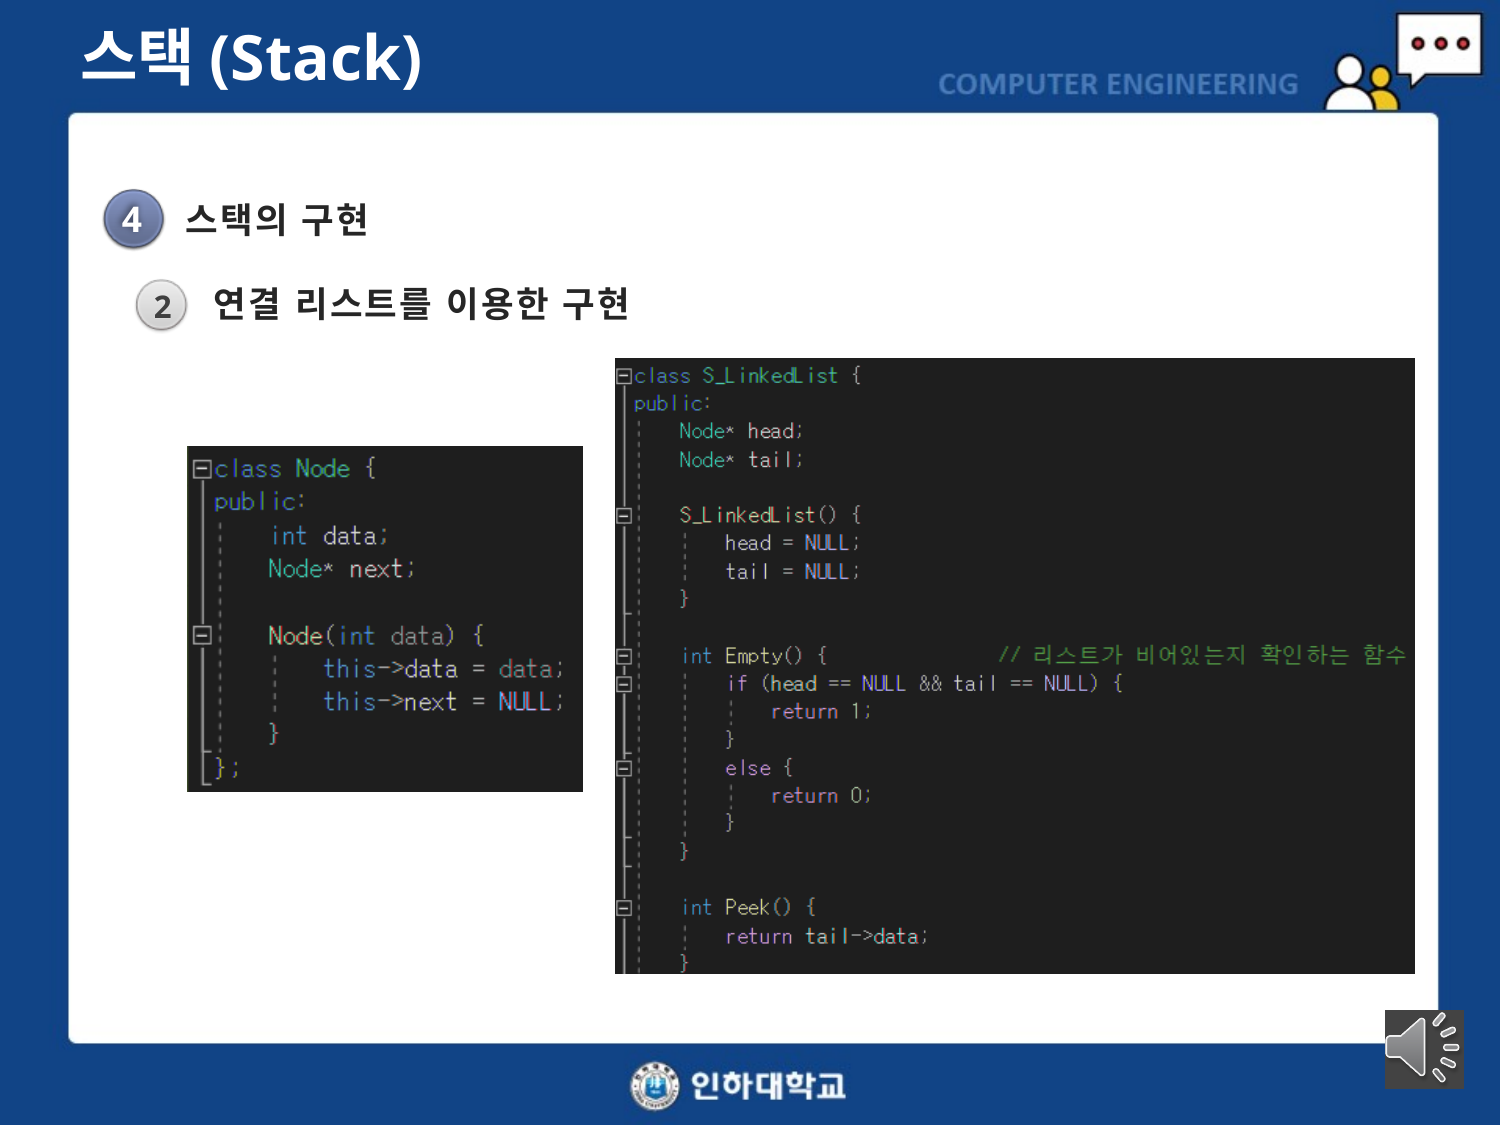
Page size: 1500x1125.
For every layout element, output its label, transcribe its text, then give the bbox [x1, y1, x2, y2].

text_box 스택(Stack) [65, 19, 1415, 106]
picture [0, 0, 1500, 1125]
text_box 연결 리스트를 이용한 구현 [198, 274, 1170, 332]
text_box 스택의 구현 [170, 191, 1142, 249]
